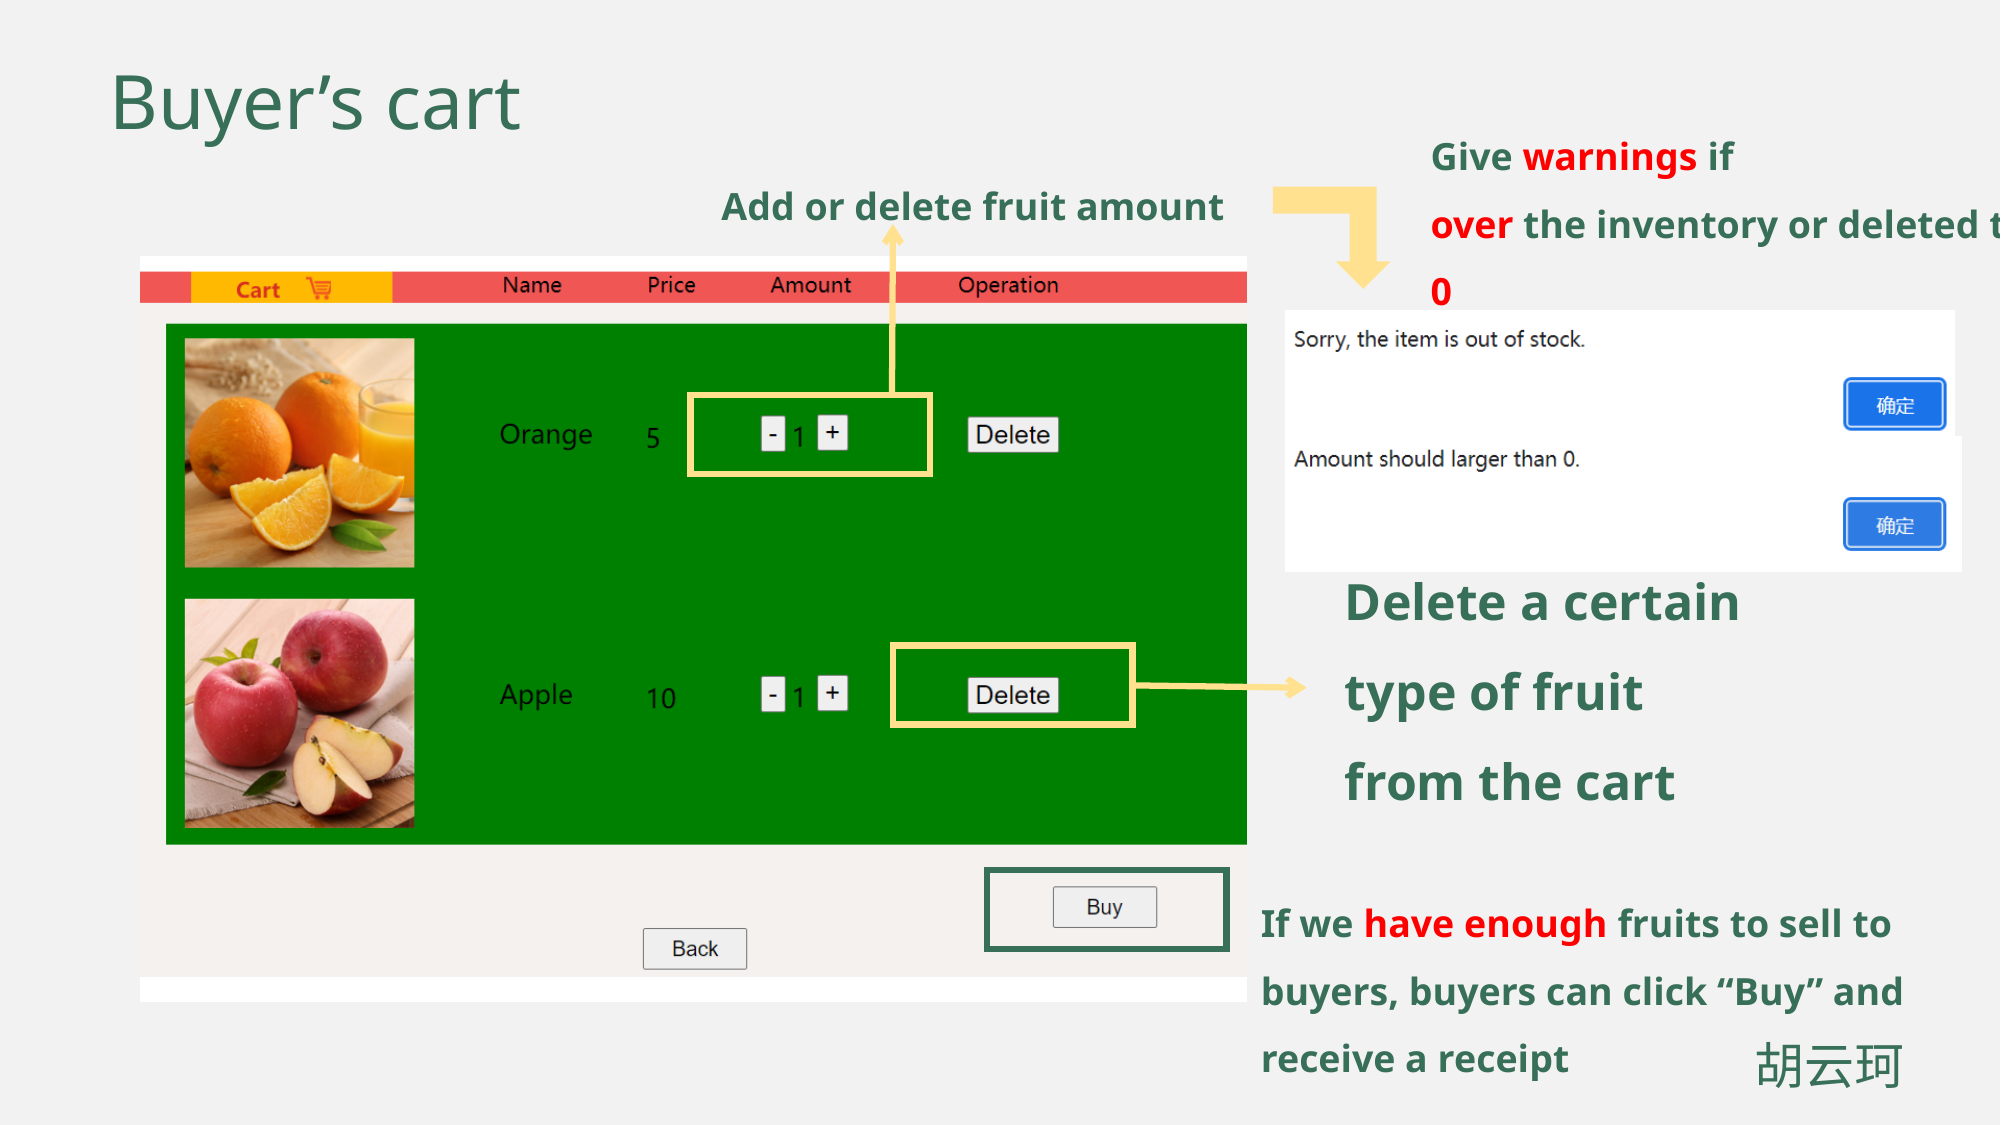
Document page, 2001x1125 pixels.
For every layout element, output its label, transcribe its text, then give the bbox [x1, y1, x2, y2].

picture [1285, 310, 1962, 572]
text_box Buyer’s cart [94, 47, 691, 153]
text_box If we have enough fruits to sell to buyers, buyers can click “Buy” and receive a receipt [1246, 870, 1950, 1088]
text_box Give warnings if over the inventory or deleted to 0 [1415, 103, 2000, 321]
text_box 胡云珂 [1739, 1027, 1950, 1102]
text_box Delete a certain type of fruit from the cart [1411, 533, 2000, 819]
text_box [140, 153, 1411, 1002]
